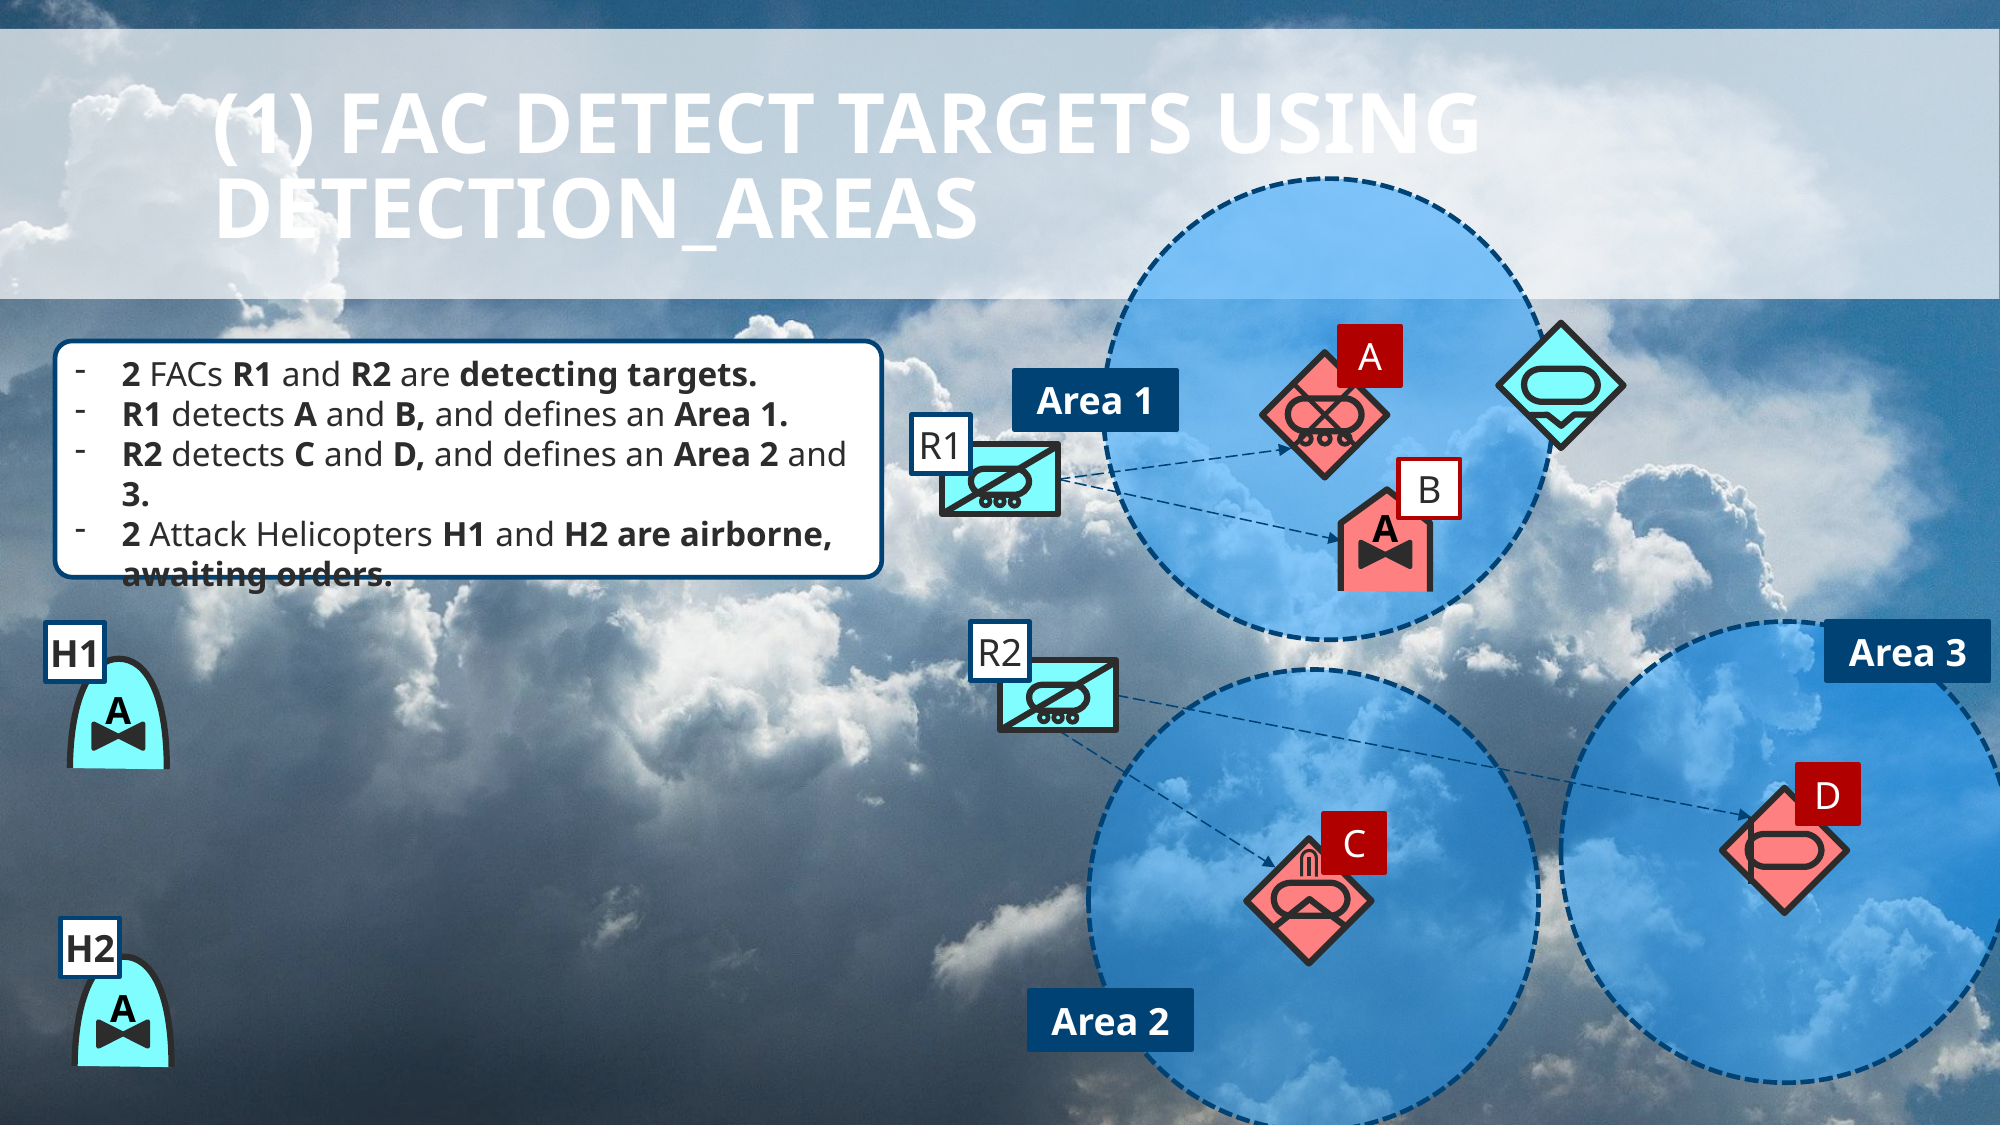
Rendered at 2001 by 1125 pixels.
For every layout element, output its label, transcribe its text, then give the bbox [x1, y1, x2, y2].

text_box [999, 660, 1117, 731]
text_box Area 1 [1014, 369, 1178, 431]
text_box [1740, 805, 1830, 895]
text_box C [1323, 828, 1386, 873]
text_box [1516, 340, 1606, 430]
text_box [1057, 478, 1341, 524]
text_box H1 [45, 622, 106, 683]
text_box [1057, 738, 1278, 870]
text_box R1 [910, 414, 971, 475]
text_box [1087, 828, 1540, 1125]
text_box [1115, 694, 1754, 820]
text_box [1064, 445, 1294, 480]
text_box [1559, 620, 2000, 1084]
text_box B [1398, 458, 1461, 519]
text_box H2 [60, 917, 121, 978]
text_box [69, 658, 168, 770]
text_box [1103, 295, 1552, 641]
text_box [1264, 850, 1354, 946]
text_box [941, 444, 1059, 515]
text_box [1340, 489, 1431, 592]
text_box A [1338, 325, 1402, 386]
text_box [1218, 668, 1409, 690]
text_box D [1796, 764, 1860, 825]
text_box Area 3 [1826, 620, 1990, 682]
text_box R2 [969, 620, 1030, 682]
text_box Area 2 [1028, 990, 1193, 1051]
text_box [74, 956, 172, 1068]
title (1) fac detect targets using DETECTION_AREAS [197, 46, 1803, 295]
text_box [1280, 370, 1370, 460]
text_box 2 FACs R1 and R2 are detecting targets. R1 detects A and B, and defines an Area 1. R2 detects C and D, and defines an Area 2 and 3. 2 Attack Helicopters H1 and H2 are airborne, awaiting orders. [53, 339, 883, 579]
